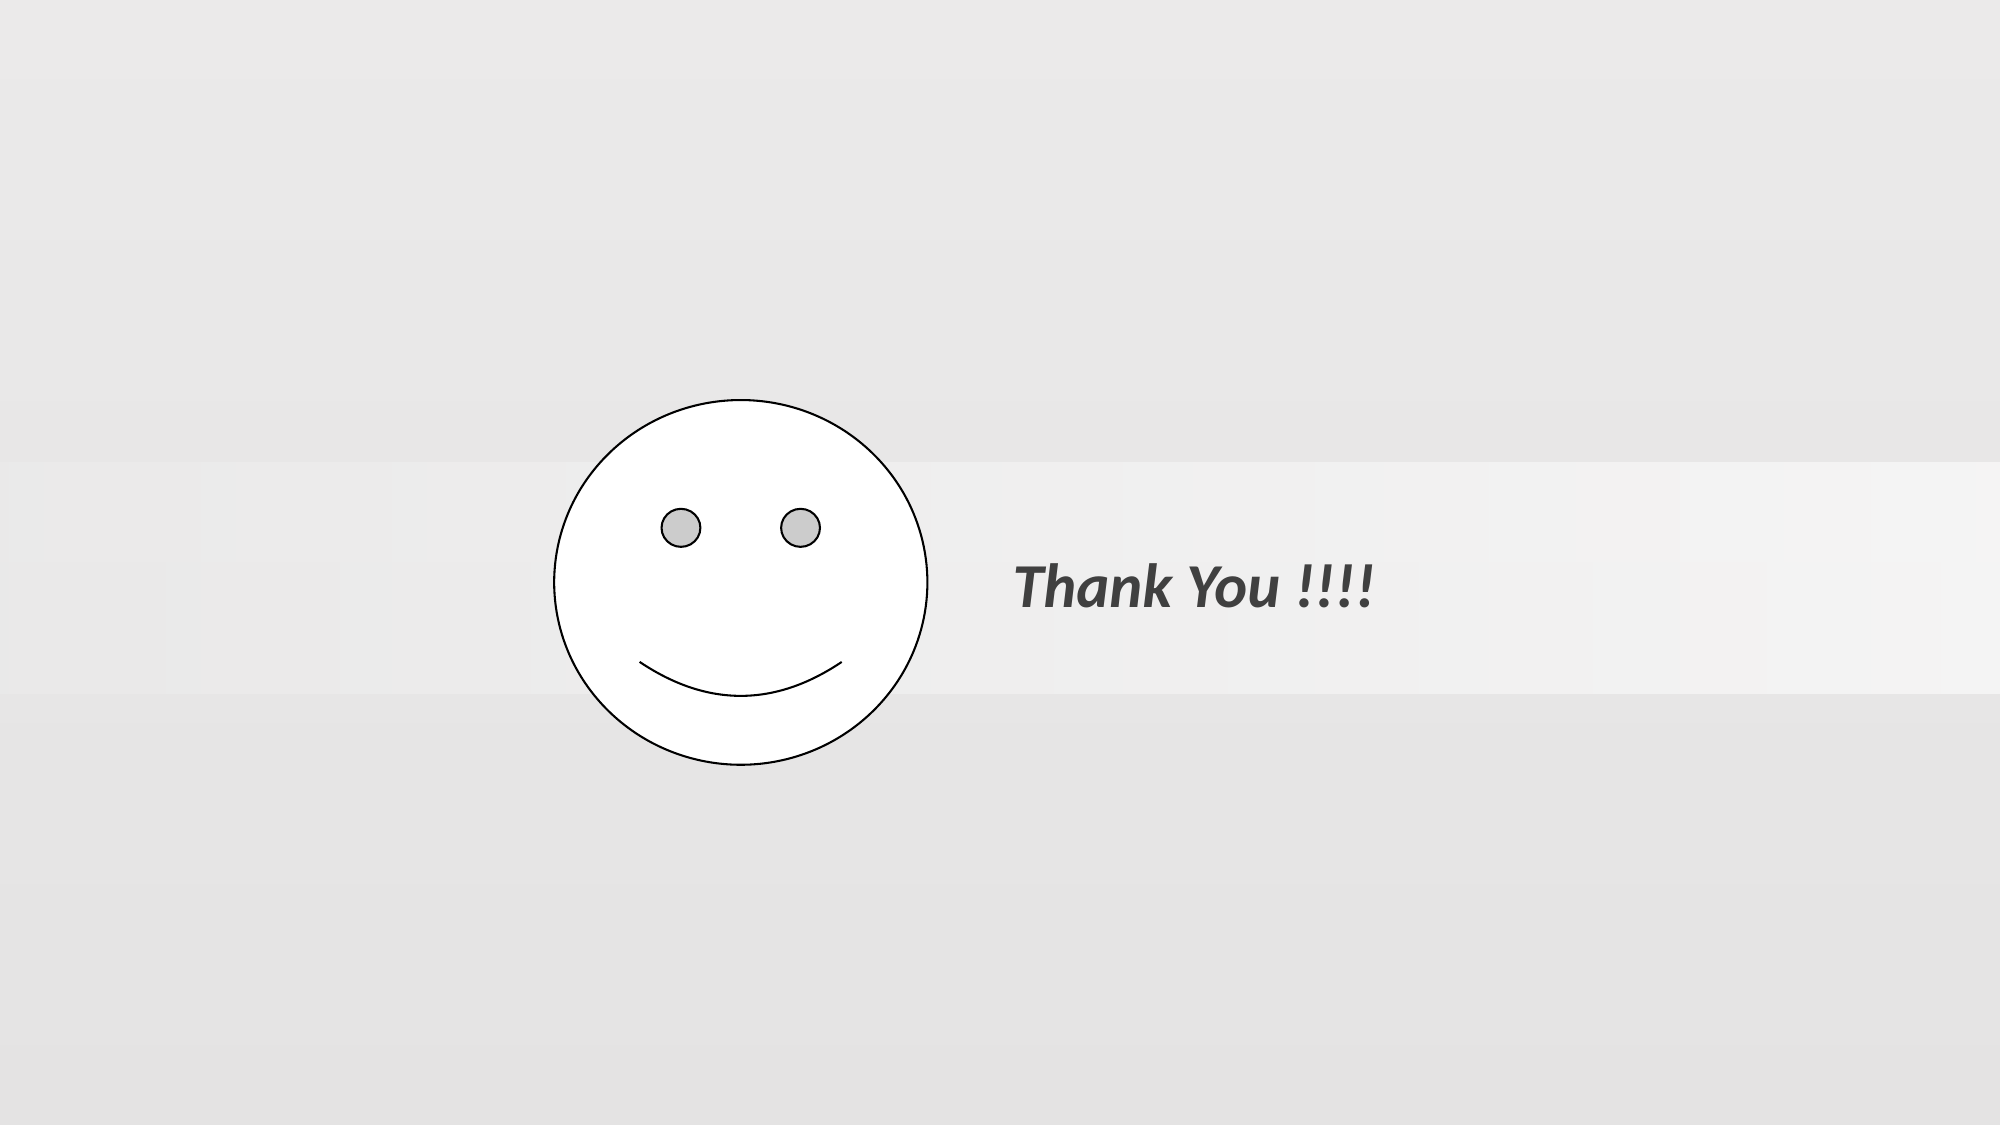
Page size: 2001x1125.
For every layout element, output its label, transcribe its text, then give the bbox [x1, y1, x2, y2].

text_box [553, 399, 929, 766]
list Thank You !!!! [997, 489, 1858, 675]
